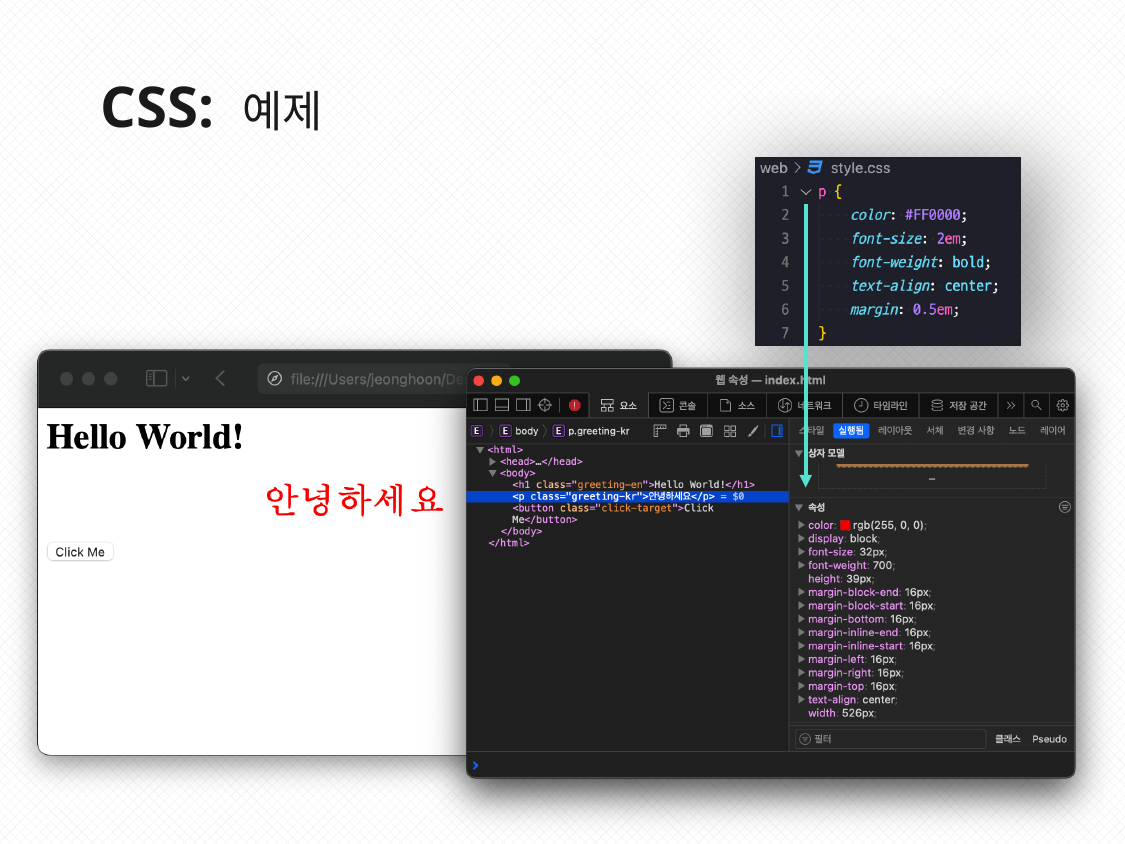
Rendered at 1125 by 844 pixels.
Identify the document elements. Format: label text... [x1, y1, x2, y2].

text_box CSS: 예제 [89, 50, 1036, 150]
picture [0, 156, 1125, 844]
